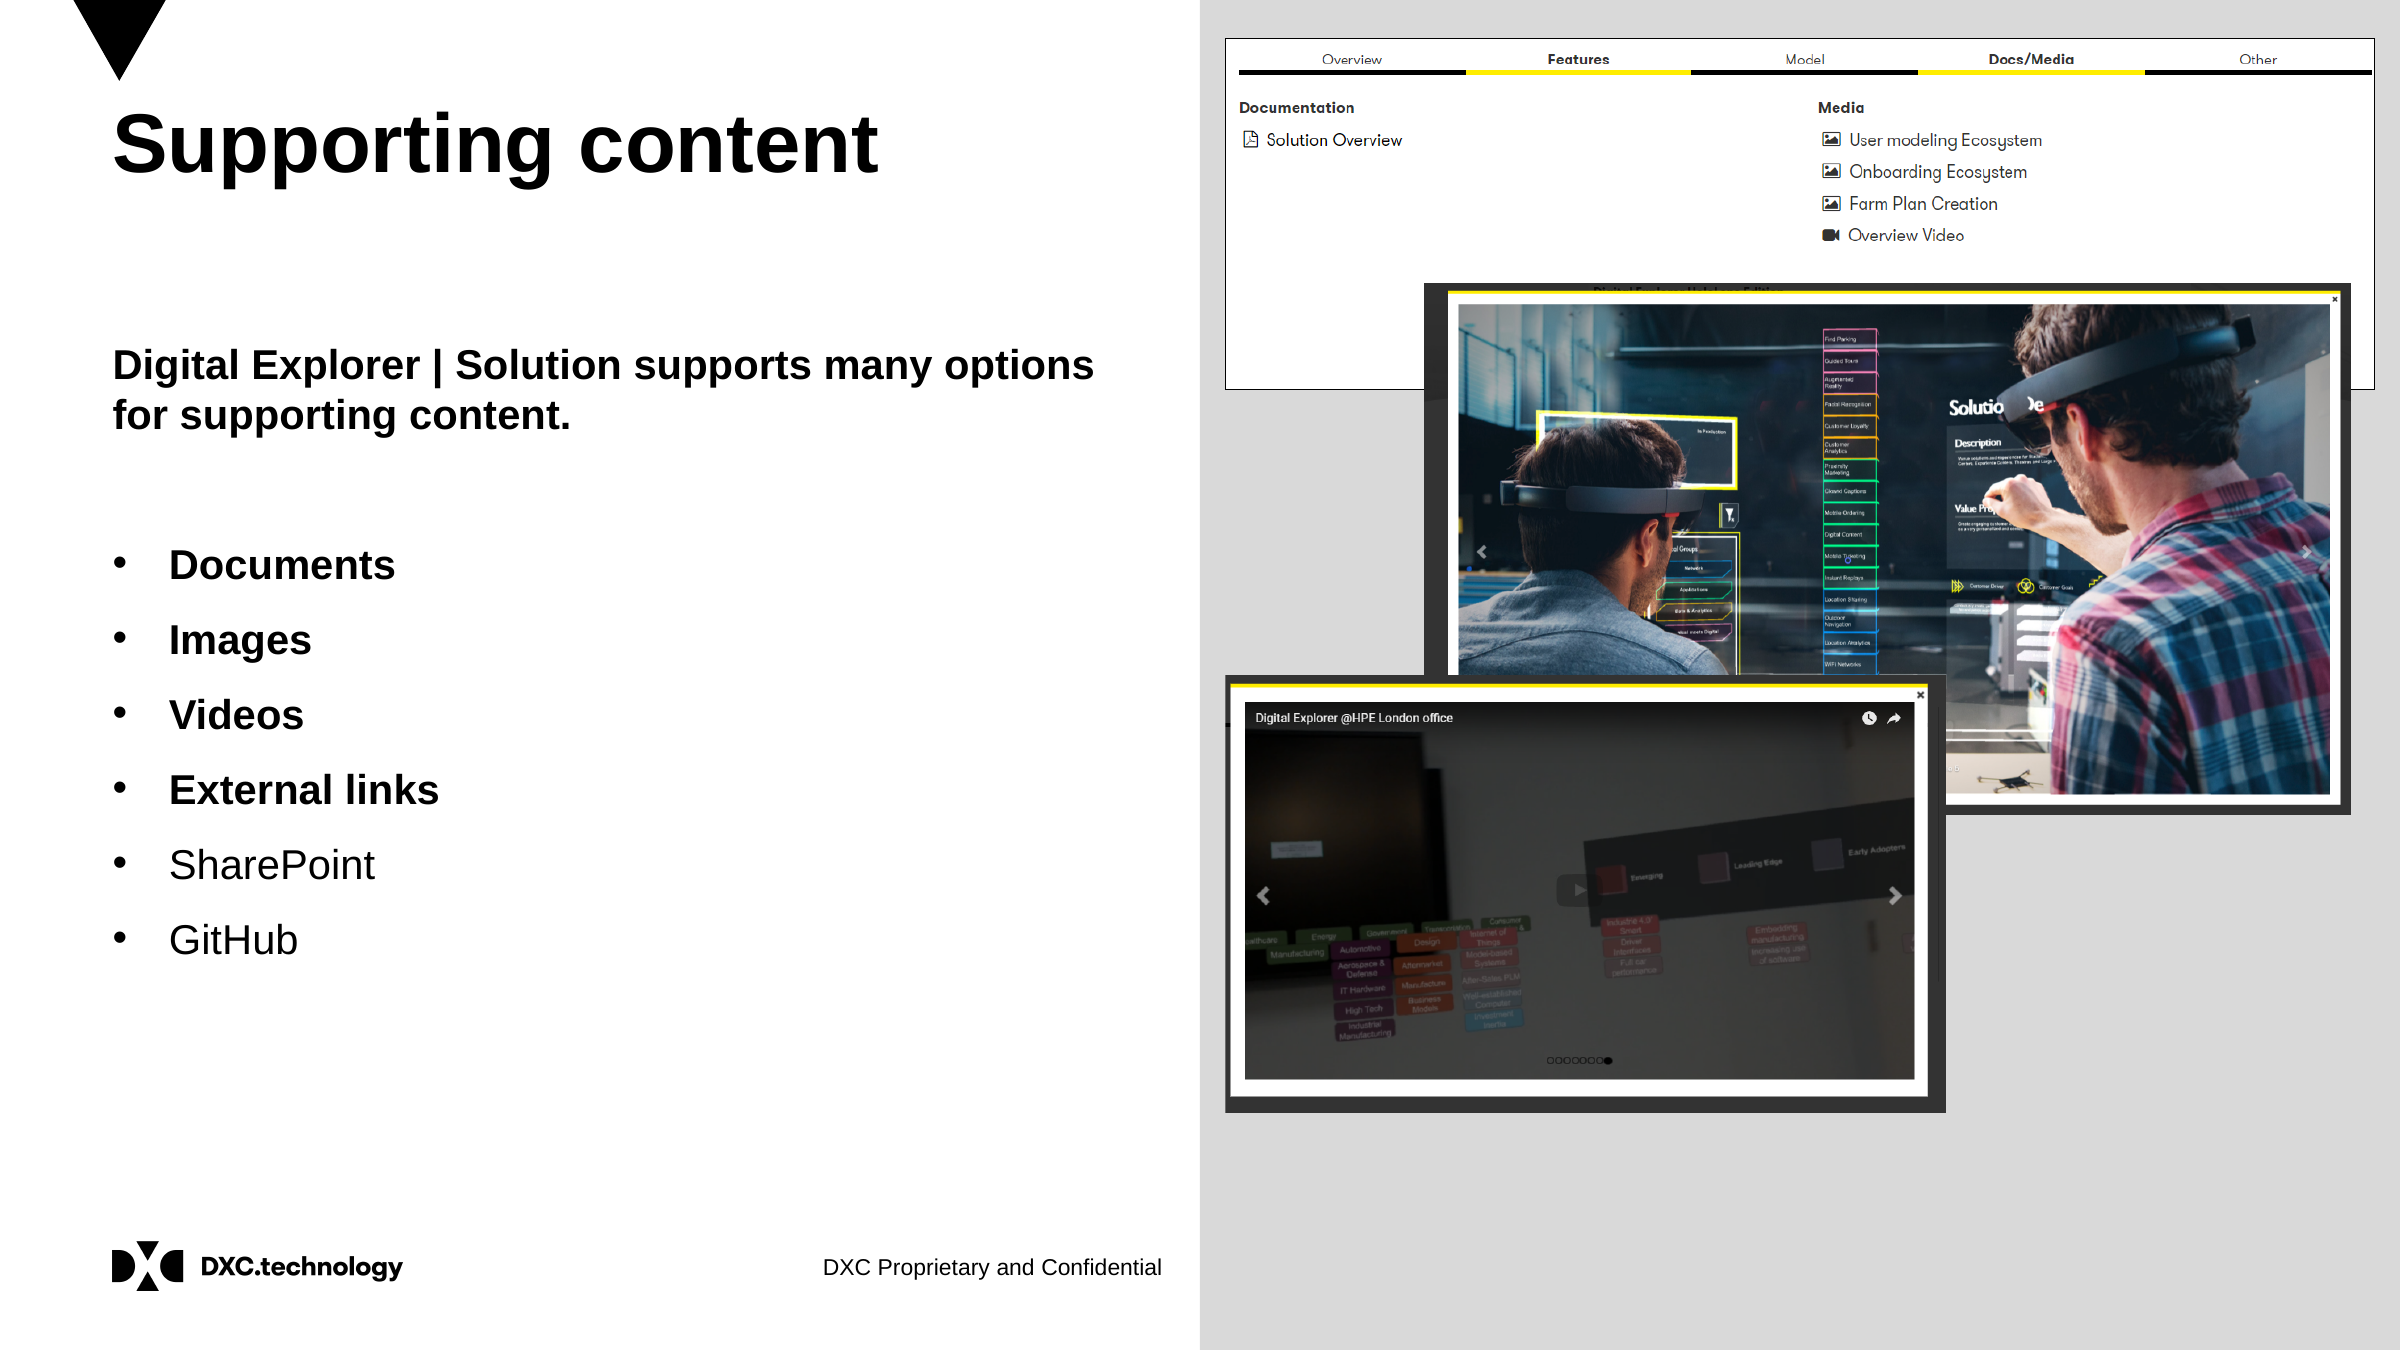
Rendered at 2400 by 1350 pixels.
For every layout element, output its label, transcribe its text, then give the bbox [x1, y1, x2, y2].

text_box [1199, 0, 2400, 1350]
title Supporting content [112, 104, 1163, 337]
list Digital Explorer | Solution supports many options for supporting content. Documents Images Videos External links SharePoint GitHub [112, 337, 1163, 1178]
picture [1225, 37, 2375, 1113]
